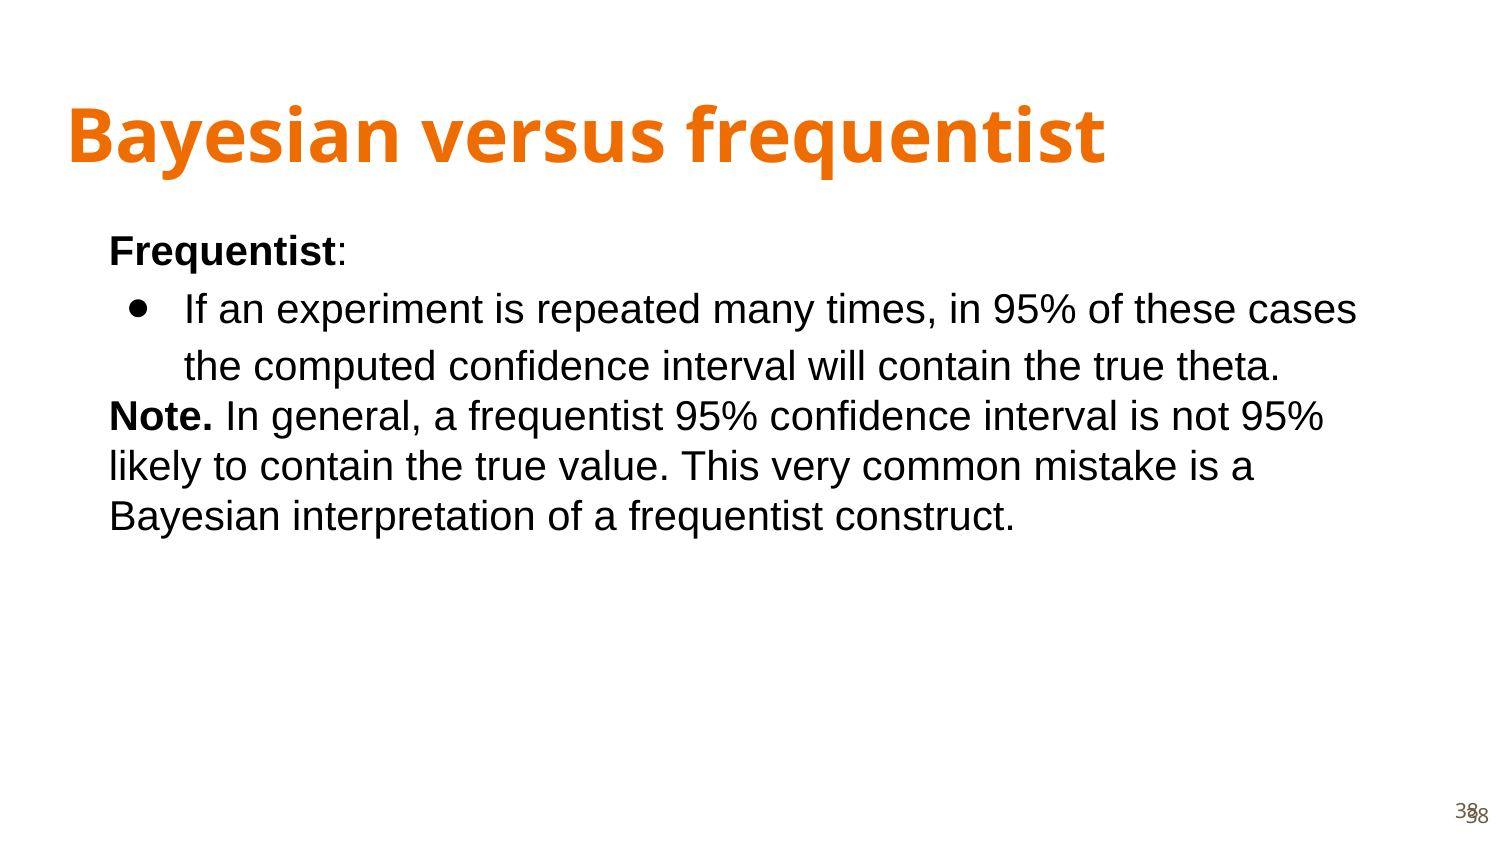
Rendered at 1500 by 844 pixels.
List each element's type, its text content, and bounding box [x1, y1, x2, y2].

slide_number ‹#› [1403, 779, 1494, 844]
slide_number ‹#› [1447, 792, 1500, 842]
title Bayesian versus frequentist [49, 72, 1319, 170]
text_box Frequentist: If an experiment is repeated many times, in 95% of these cases the computed confidence interval will contain the true theta. Note. In general, a frequentist 95% confidence interval is not 95% likely to contain the true value. This very common mistake is a Bayesian interpretation of a frequentist construct. [93, 208, 1414, 793]
